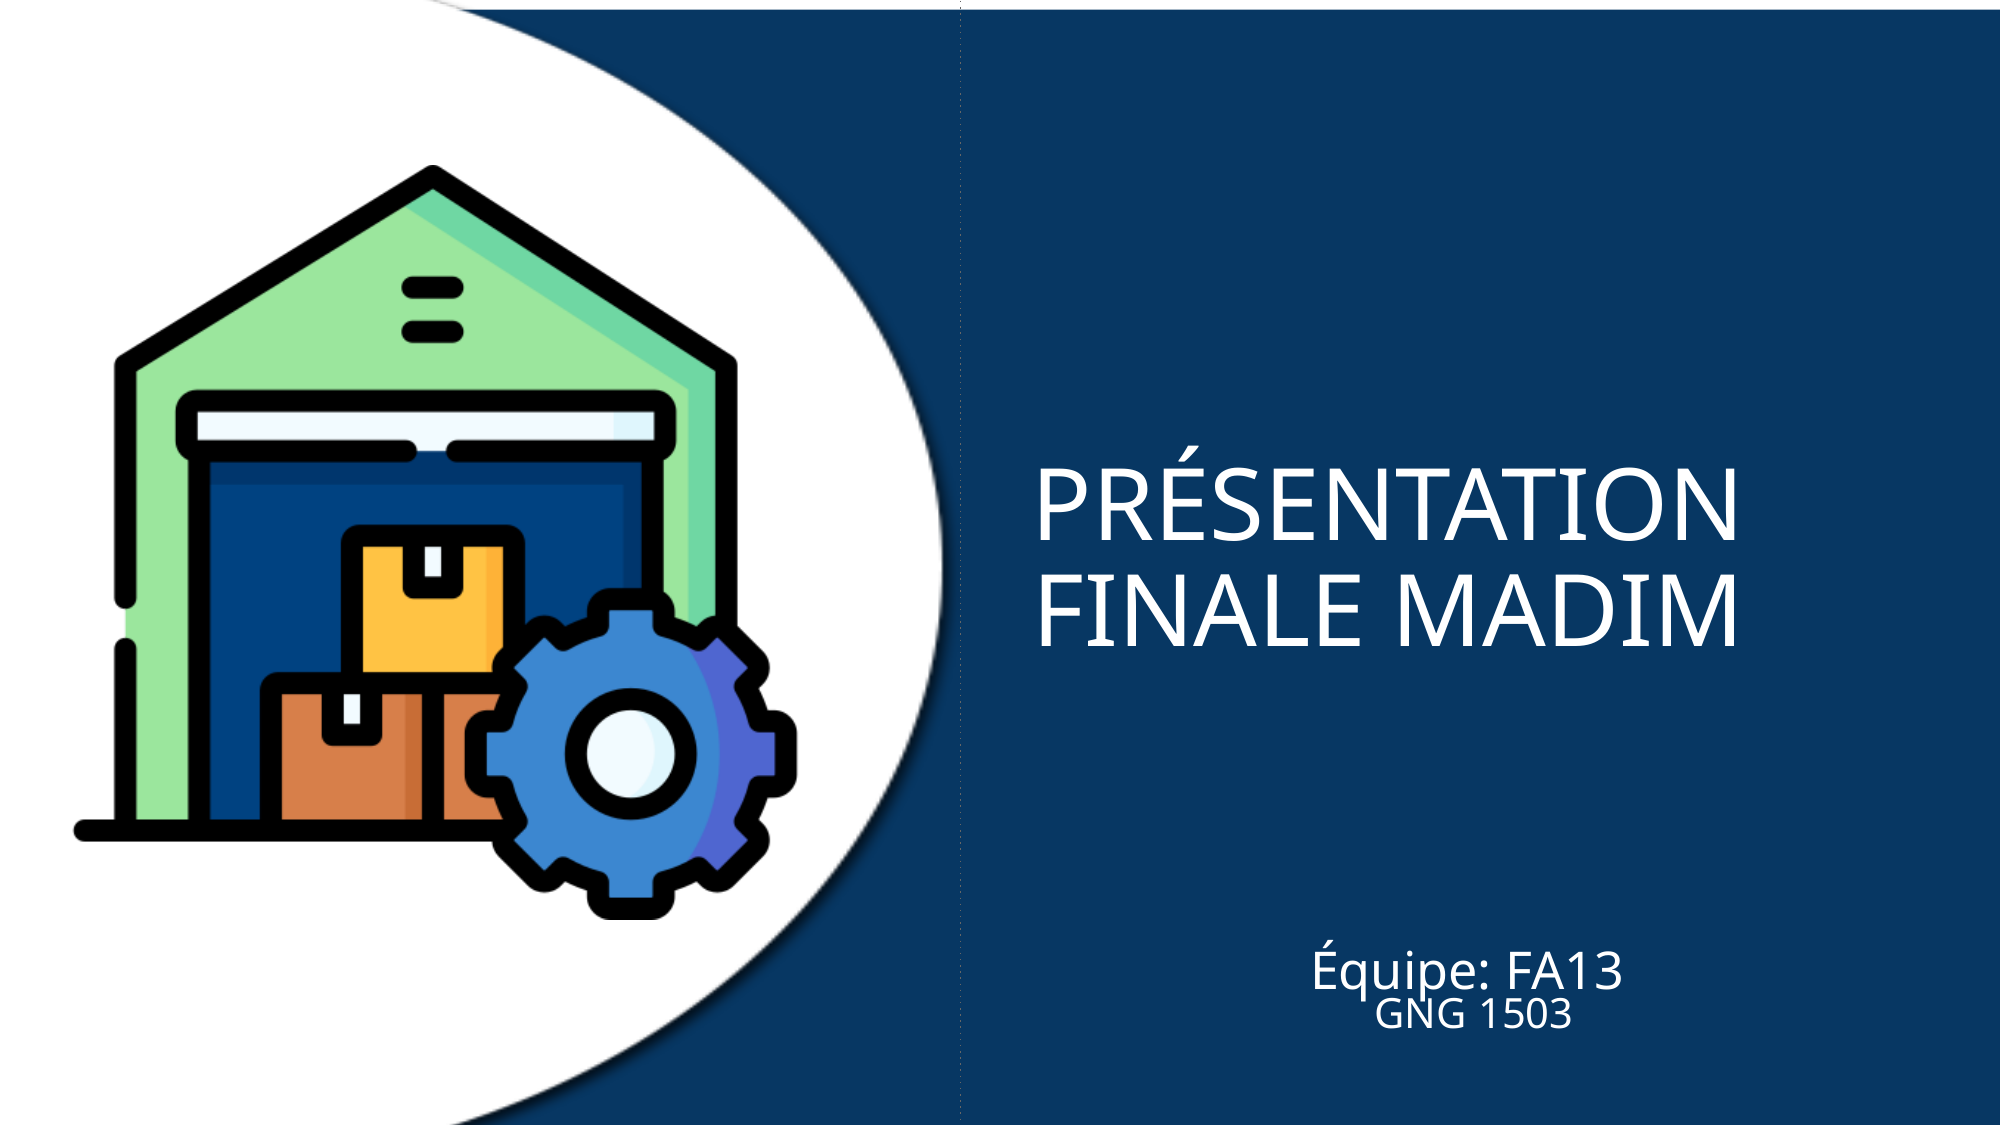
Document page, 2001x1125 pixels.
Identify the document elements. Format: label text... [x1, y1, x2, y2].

text_box [966, 9, 2000, 1125]
subtitle Équipe: FA13 [1062, 919, 1886, 1006]
text_box GNG 1503 [1241, 972, 1708, 1006]
title PRÉSENTATION FINALE MADIM [966, 208, 1848, 668]
picture [0, 0, 961, 1125]
